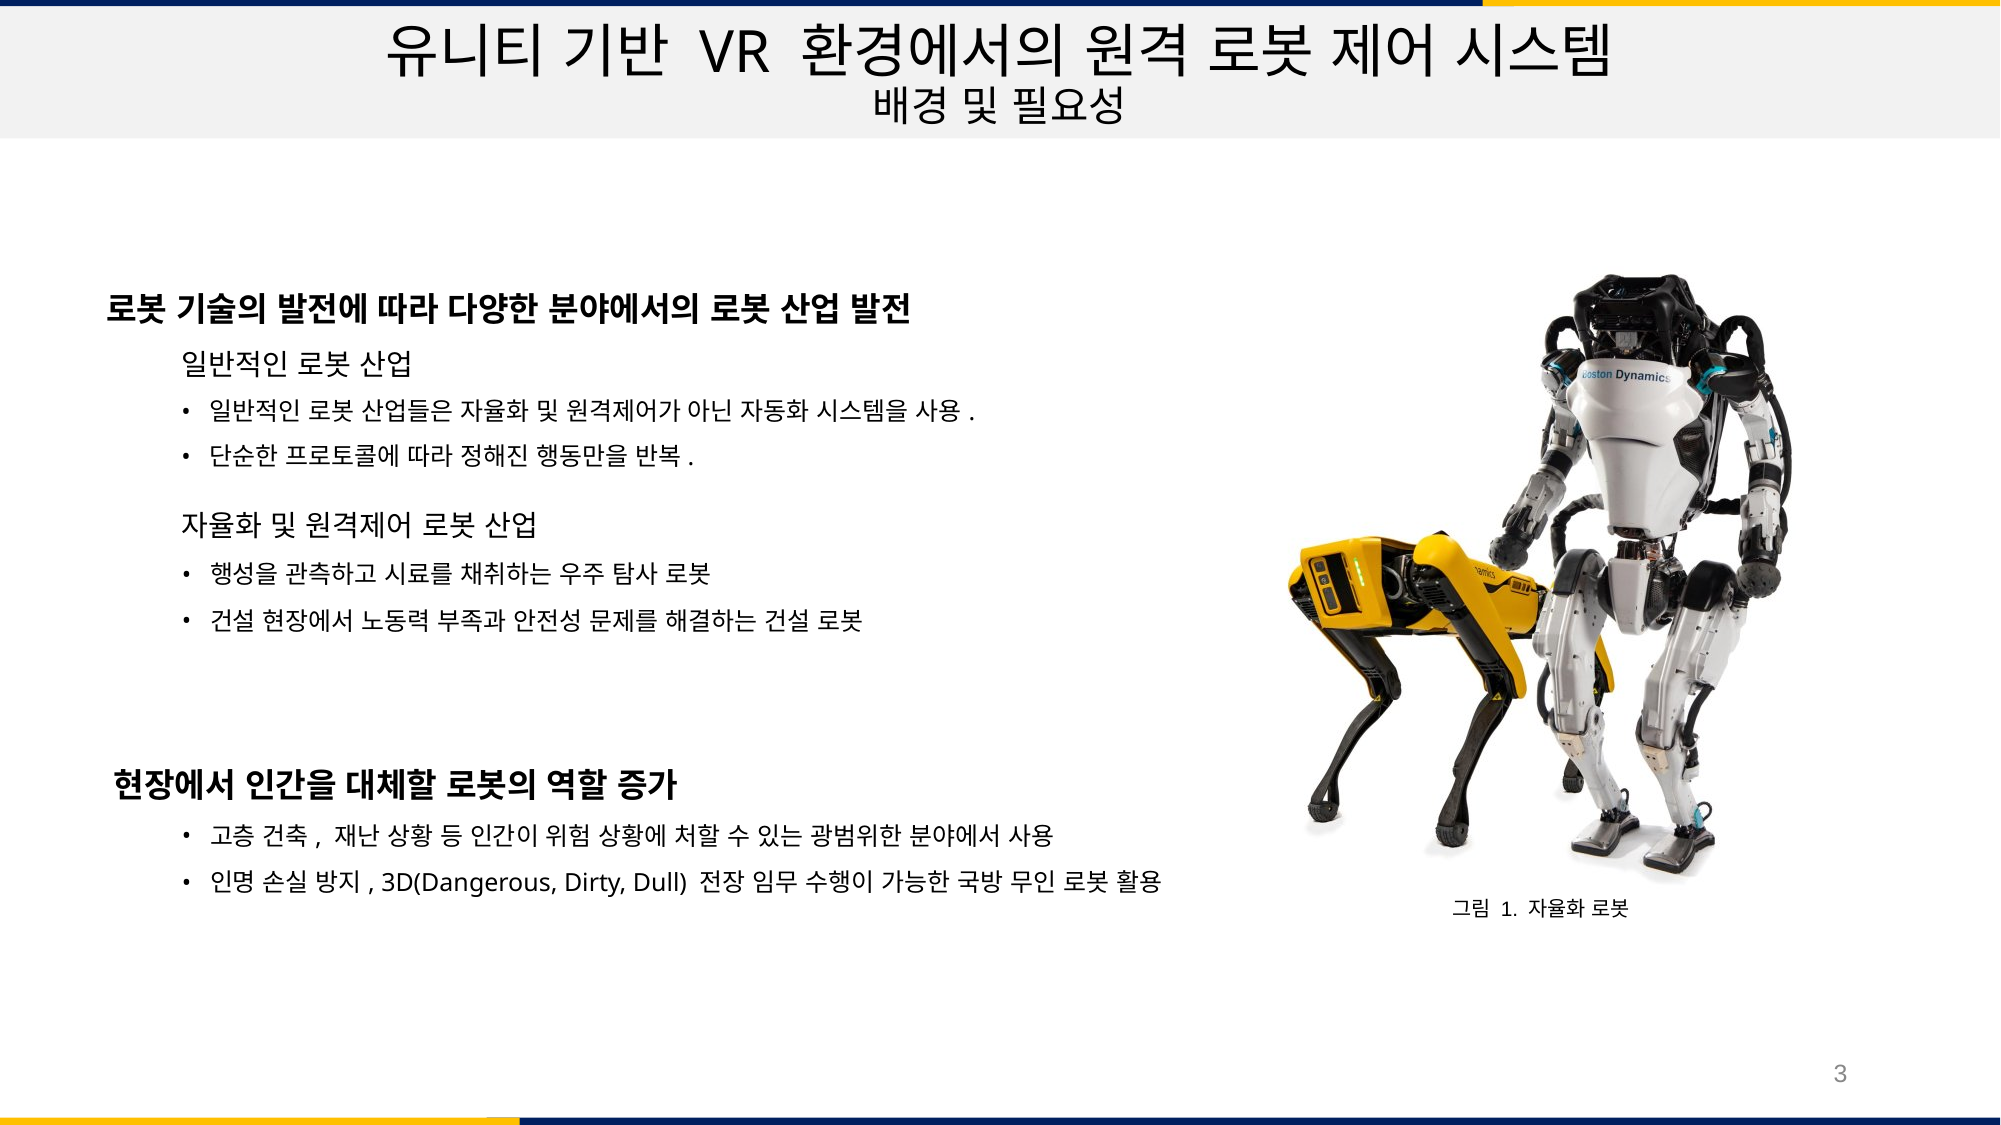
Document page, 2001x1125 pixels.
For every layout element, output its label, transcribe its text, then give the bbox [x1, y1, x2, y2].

list 로봇 기술의 발전에 따라 다양한 분야에서의 로봇 산업 발전 일반적인 로봇 산업 일반적인 로봇 산업들은 자율화 및 원격제어가 아닌 자동화 시스템을 사용. 단순한 프로토콜에 따라 정해진 행동만을 반복. 자율화 및 원격제어 로봇 산업 행성을 관측하고 시료를 채취하는 우주 탐사 로봇 건설 현장에서 노동력 부족과 안전성 문제를 해결하는 건설 로봇 현장에서 인간을 대체할 로봇의 역할 증가 고층 건축, 재난 상황 등 인간이 위험 상황에 처할 수 있는 광범위한 분야에서 사용 인명 손실 방지, 3D(Dangerous, Dirty, Dull) 전장 임무 수행이 가능한 국방 무인 로봇 활용 [91, 272, 1225, 908]
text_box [1230, 250, 1851, 940]
slide_number 3 [1412, 1042, 1863, 1103]
title 유니티 기반 VR 환경에서의 원격 로봇 제어 시스템 배경 및 필요성 [214, 0, 1786, 273]
